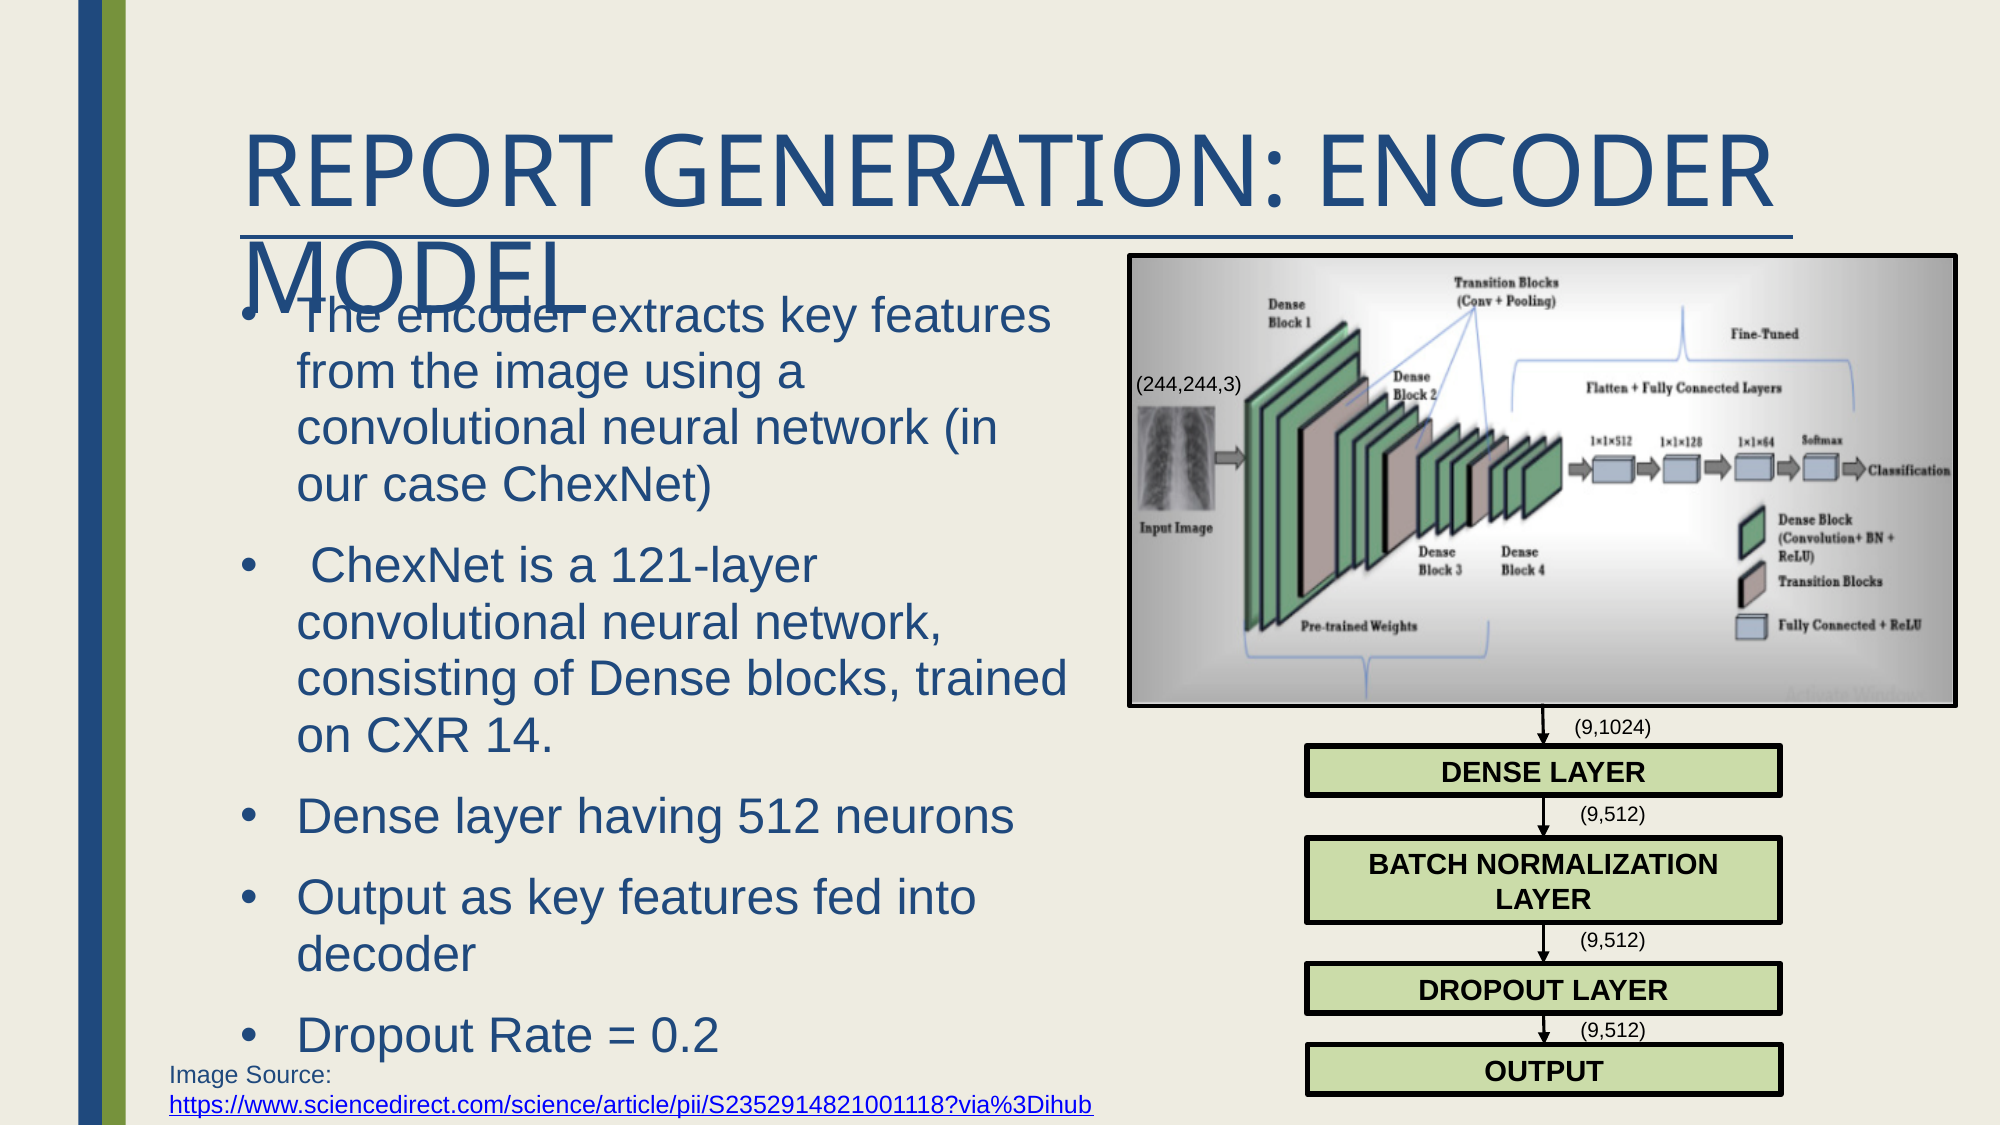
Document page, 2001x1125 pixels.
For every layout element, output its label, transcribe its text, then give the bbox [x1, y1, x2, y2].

text_box DENSE LAYER [1304, 743, 1783, 798]
title REPORT GENERATION: ENCODER MODEL [225, 113, 1800, 410]
text_box OUTPUT [1305, 1042, 1784, 1097]
text_box DROPOUT LAYER [1304, 961, 1783, 1016]
text_box (9,512) [1541, 1011, 1685, 1047]
picture [1131, 257, 1954, 704]
text_box BATCH NORMALIZATION LAYER [1304, 835, 1783, 925]
list The encoder extracts key features from the image using a convolutional neural network (in our case ChexNet) ChexNet is a 121-layer convolutional neural network, consisting of Dense blocks, trained on CXR 14. Dense layer having 512 neurons Output as key features fed into decoder Dropout Rate = 0.2 [225, 279, 1093, 1054]
text_box (9,1024) [1544, 708, 1685, 744]
text_box (9,512) [1541, 921, 1685, 957]
text_box (9,512) [1541, 795, 1685, 832]
footer Image Source: https://www.sciencedirect.com/science/article/pii/S2352914821001118?via%3Dihub [154, 1054, 1596, 1125]
